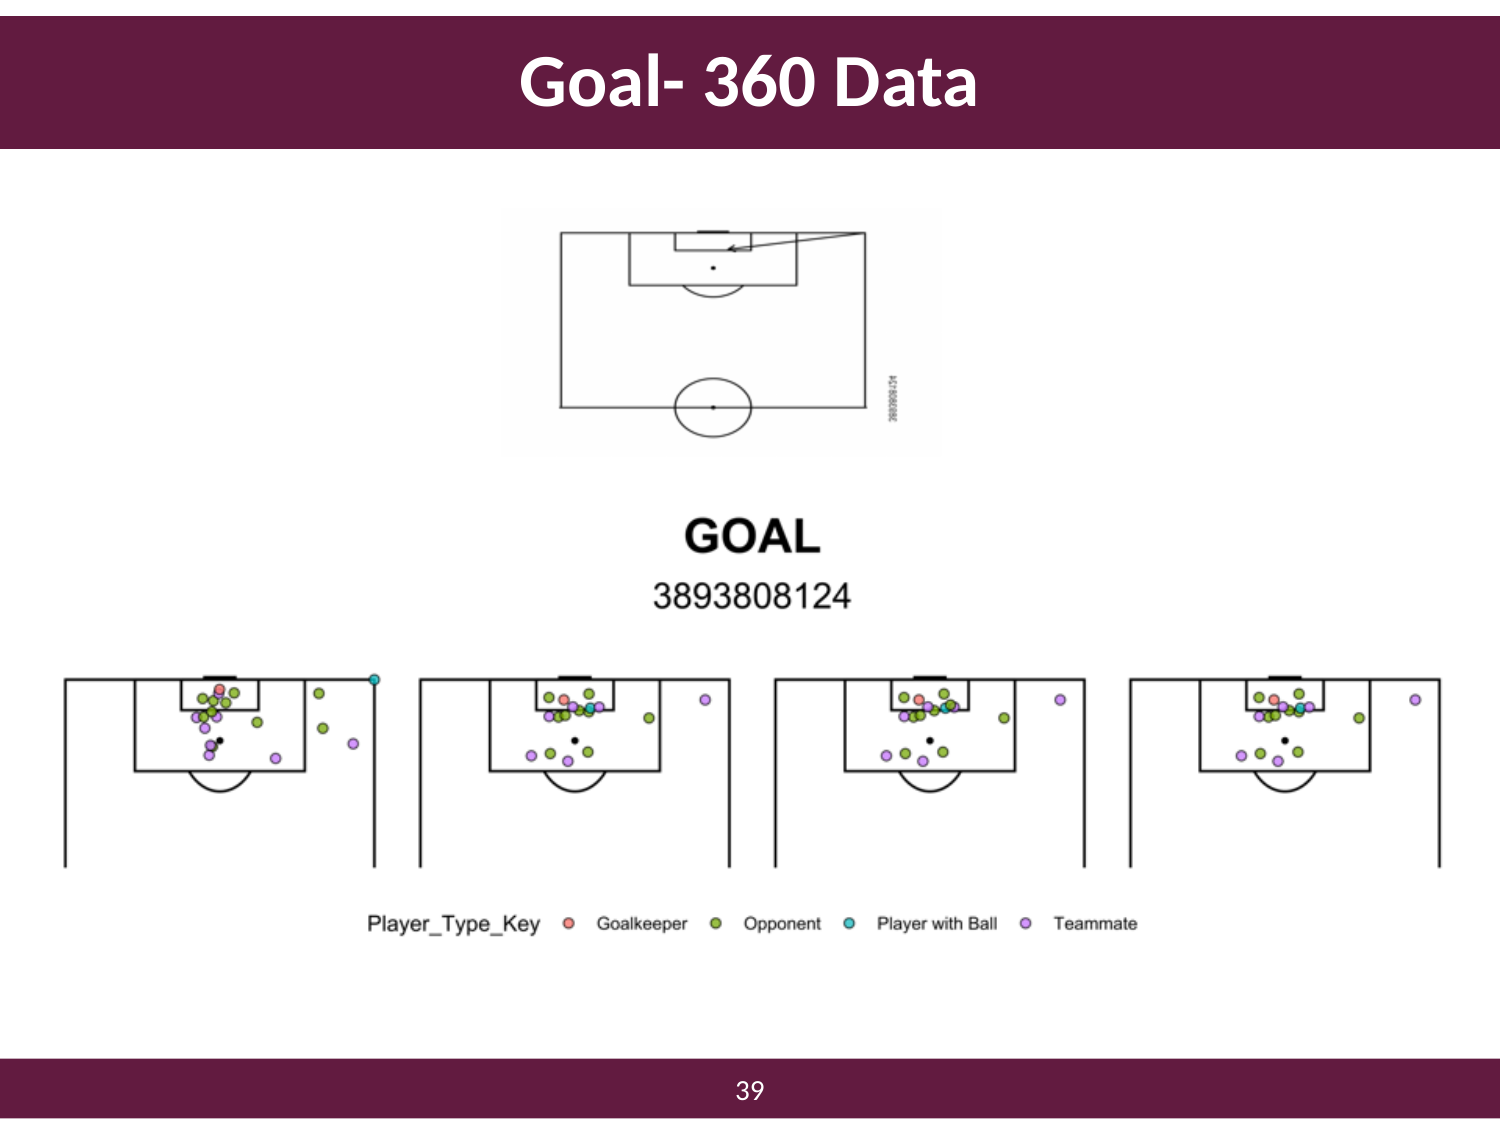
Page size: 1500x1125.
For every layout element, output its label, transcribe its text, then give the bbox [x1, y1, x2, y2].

slide_number 38 [0, 1058, 1500, 1119]
picture [31, 112, 1469, 988]
title Goal- 360 Data [0, 16, 1500, 149]
